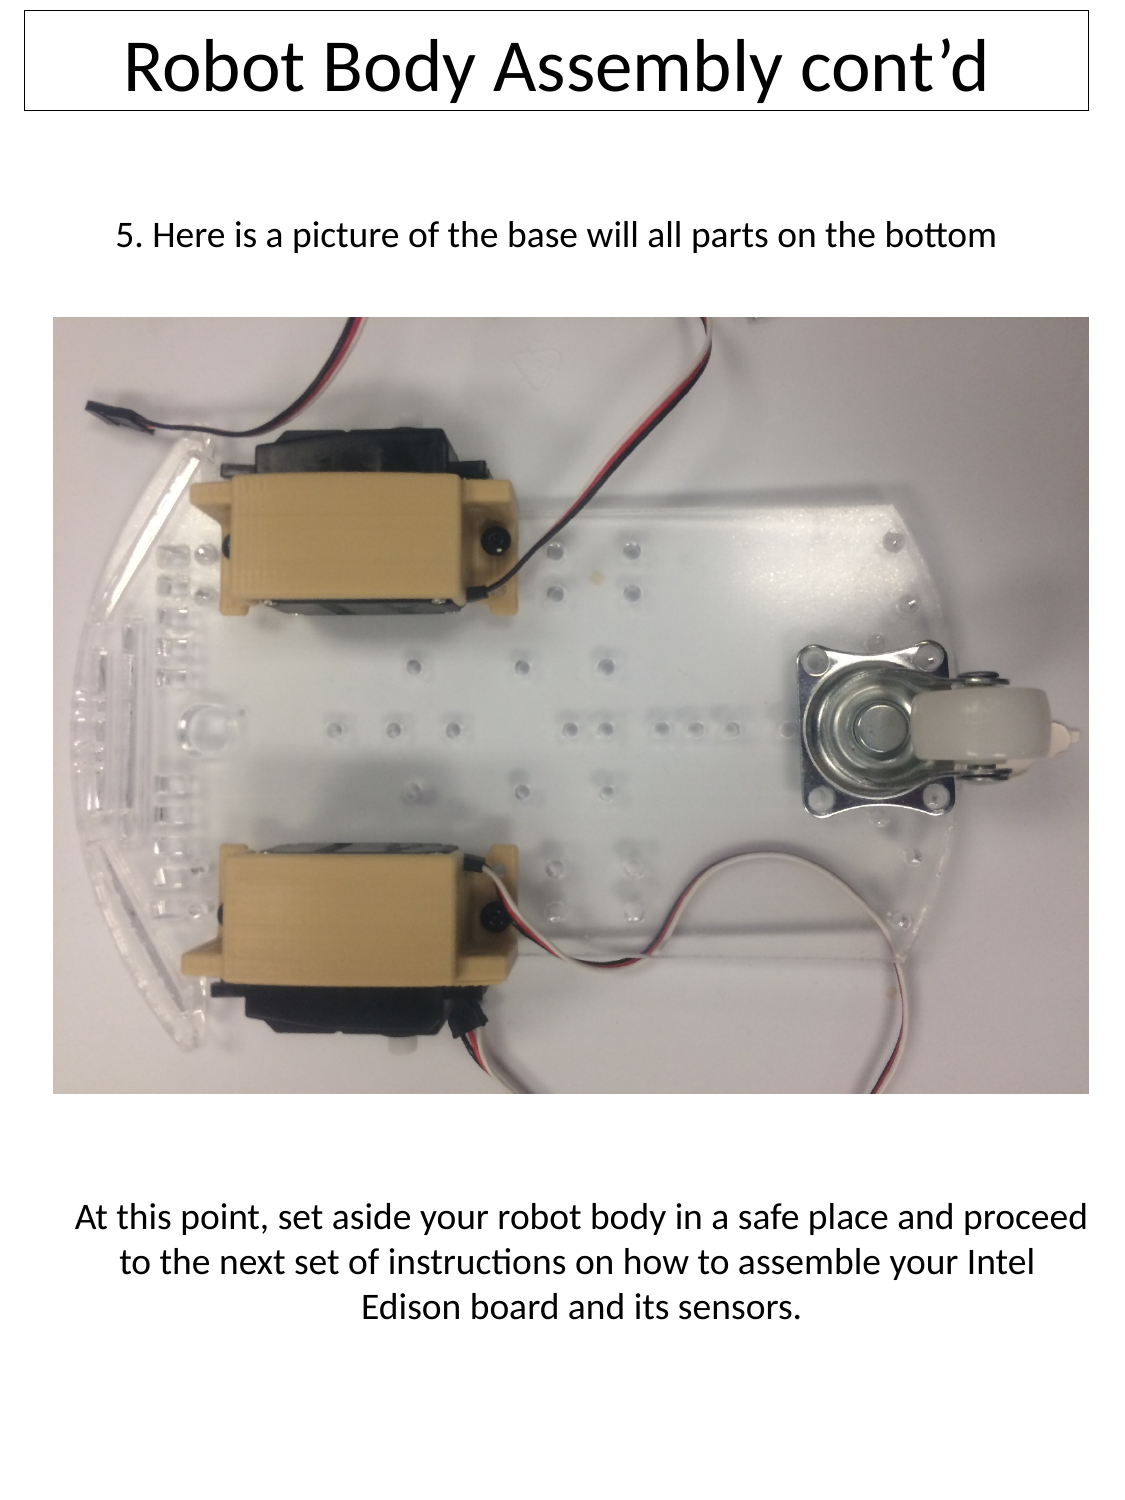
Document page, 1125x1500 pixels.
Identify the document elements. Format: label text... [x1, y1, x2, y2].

text_box 5. Here is a picture of the base will all parts on the bottom [100, 203, 1014, 263]
title Robot Body Assembly cont’d [24, 10, 1089, 111]
picture [53, 316, 1090, 1094]
text_box At this point, set aside your robot body in a safe place and proceed to the next set of instructions on how to assemble your Intel Edison board and its sensors. [59, 1184, 1105, 1334]
